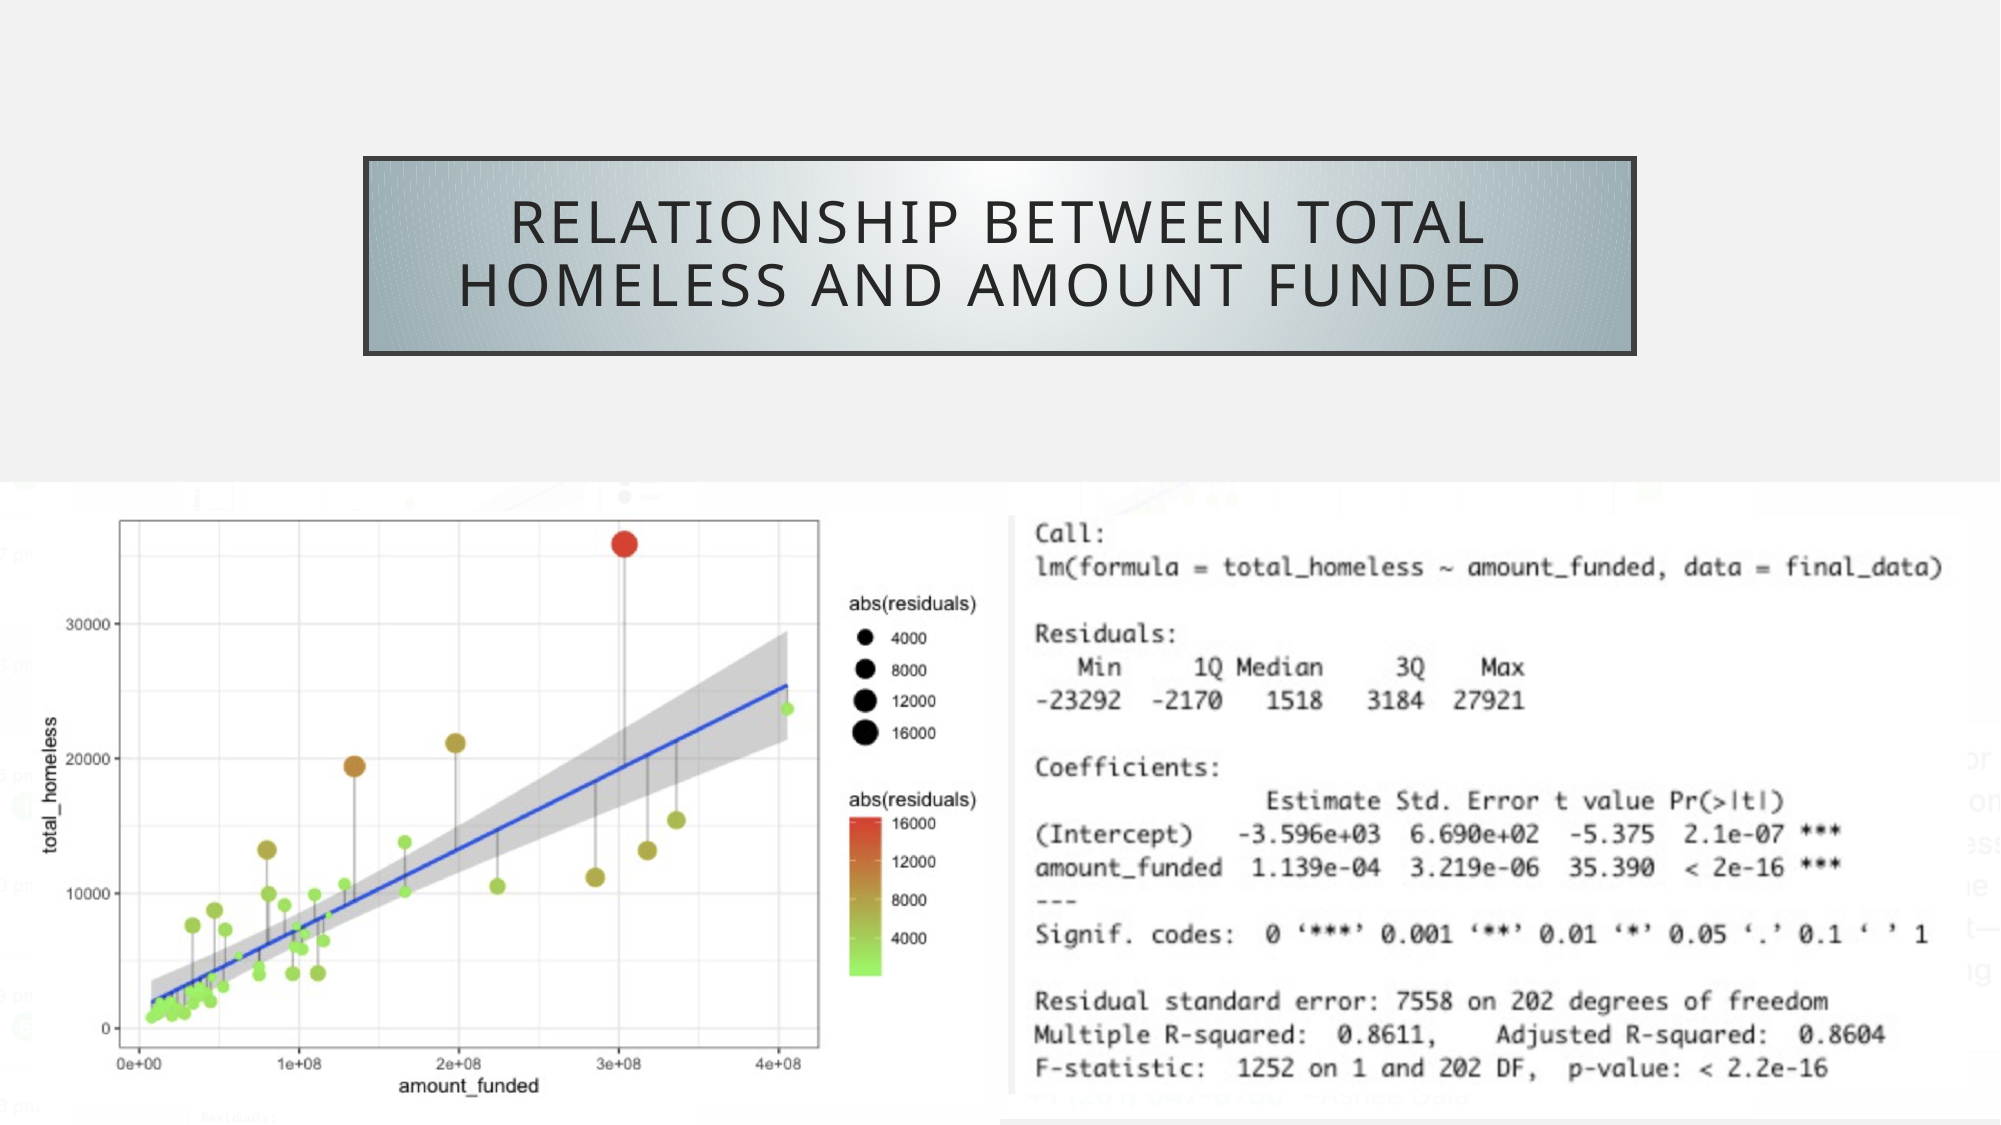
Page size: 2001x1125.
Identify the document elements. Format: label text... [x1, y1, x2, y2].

title Relationship between total homeless and Amount funded [363, 156, 1637, 356]
picture [0, 482, 2000, 1125]
